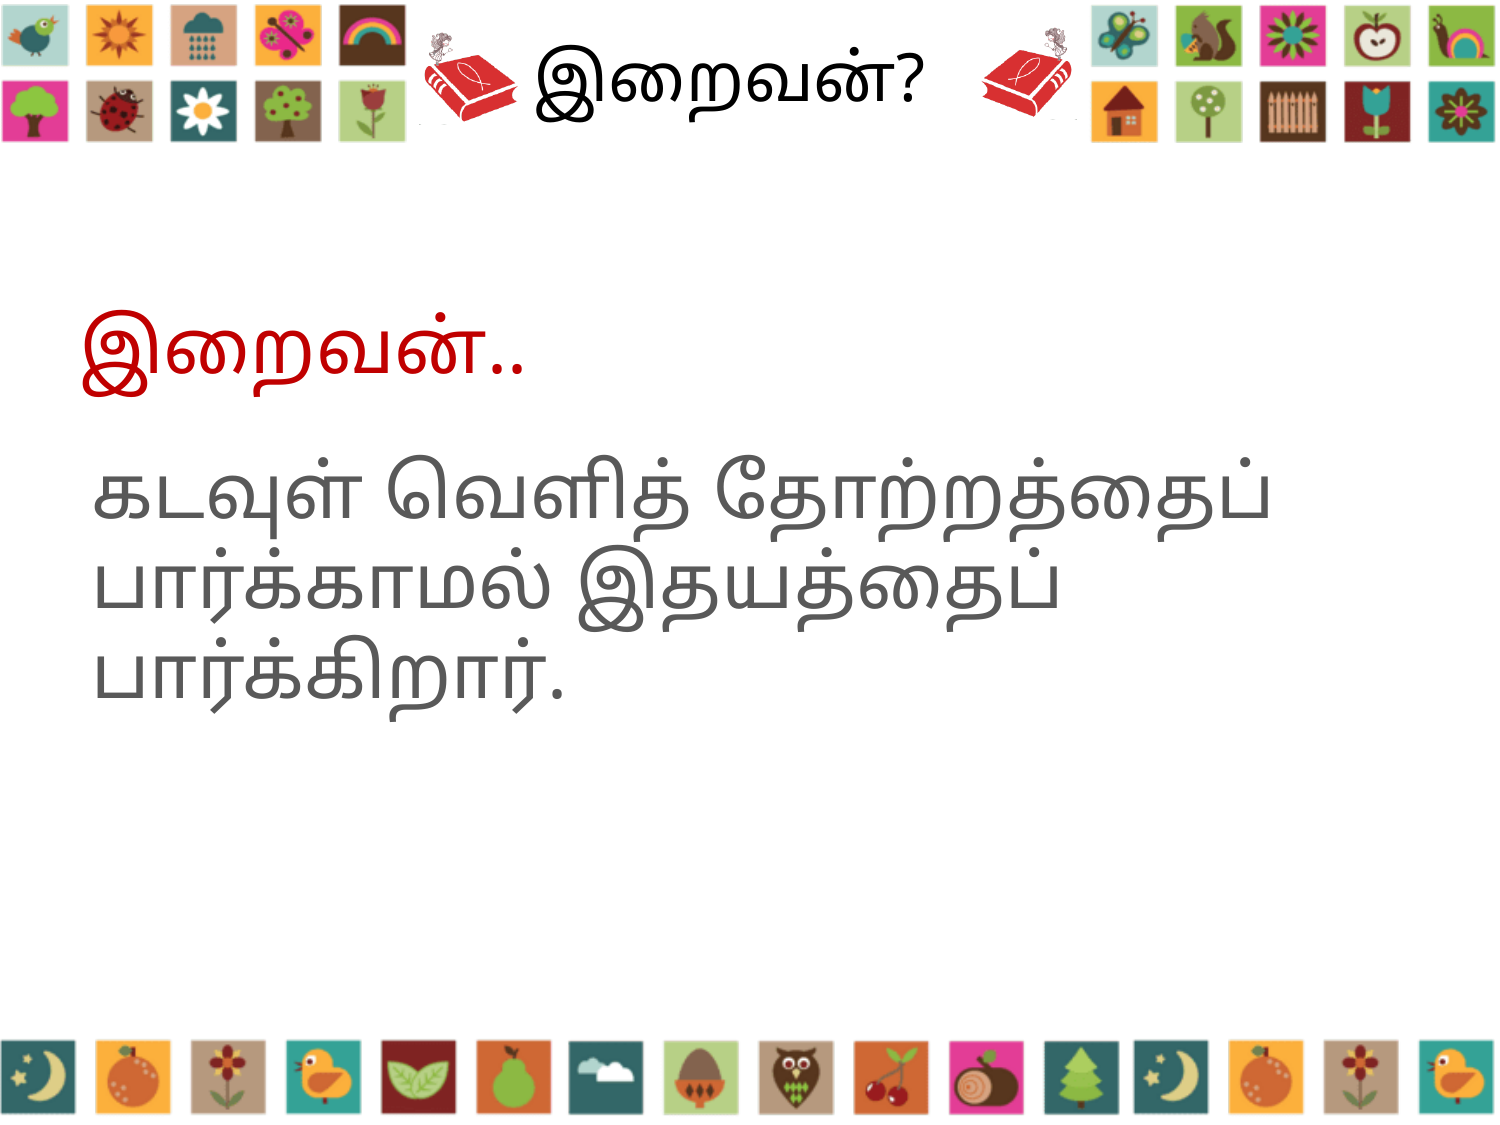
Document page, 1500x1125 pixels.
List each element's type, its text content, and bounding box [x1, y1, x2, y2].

picture [950, 3, 1500, 150]
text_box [0, 1028, 1500, 1118]
picture [0, 3, 550, 150]
text_box கடவுள் வெளித் தோற்றத்தைப் பார்க்காமல் இதயத்தைப் பார்க்கிறார். [76, 436, 1424, 722]
text_box இறைவன்.. [64, 290, 1412, 396]
text_box இறைவன்? [553, 27, 946, 123]
